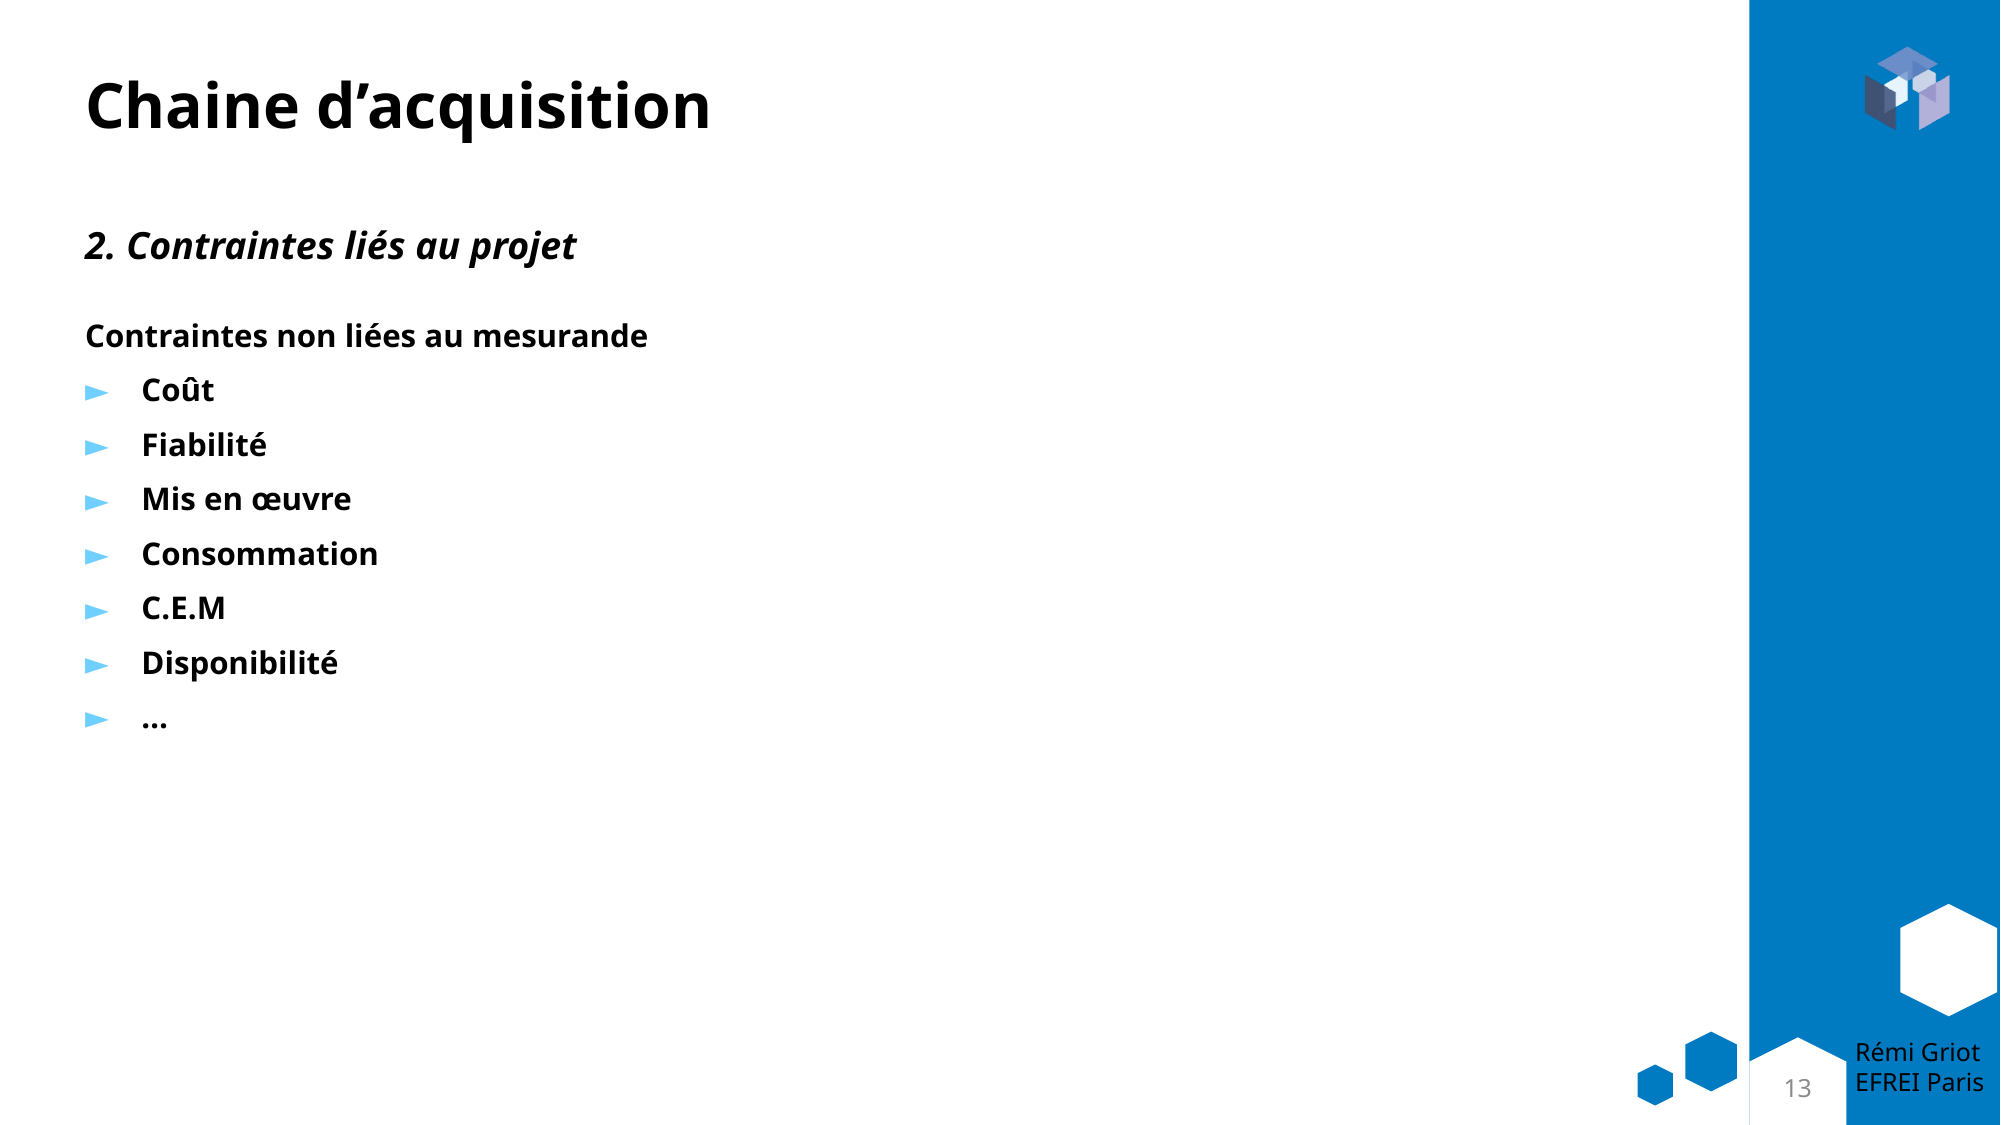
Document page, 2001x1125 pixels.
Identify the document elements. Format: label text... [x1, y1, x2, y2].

picture [1858, 41, 1956, 135]
list Contraintes non liées au mesurande Coût Fiabilité Mis en œuvre Consommation C.E.M Disponibilité … [70, 312, 1693, 804]
list 2. Contraintes liés au projet [70, 220, 1387, 281]
title Chaine d’acquisition [70, 0, 1693, 218]
text_box 13 [1749, 1059, 1847, 1120]
